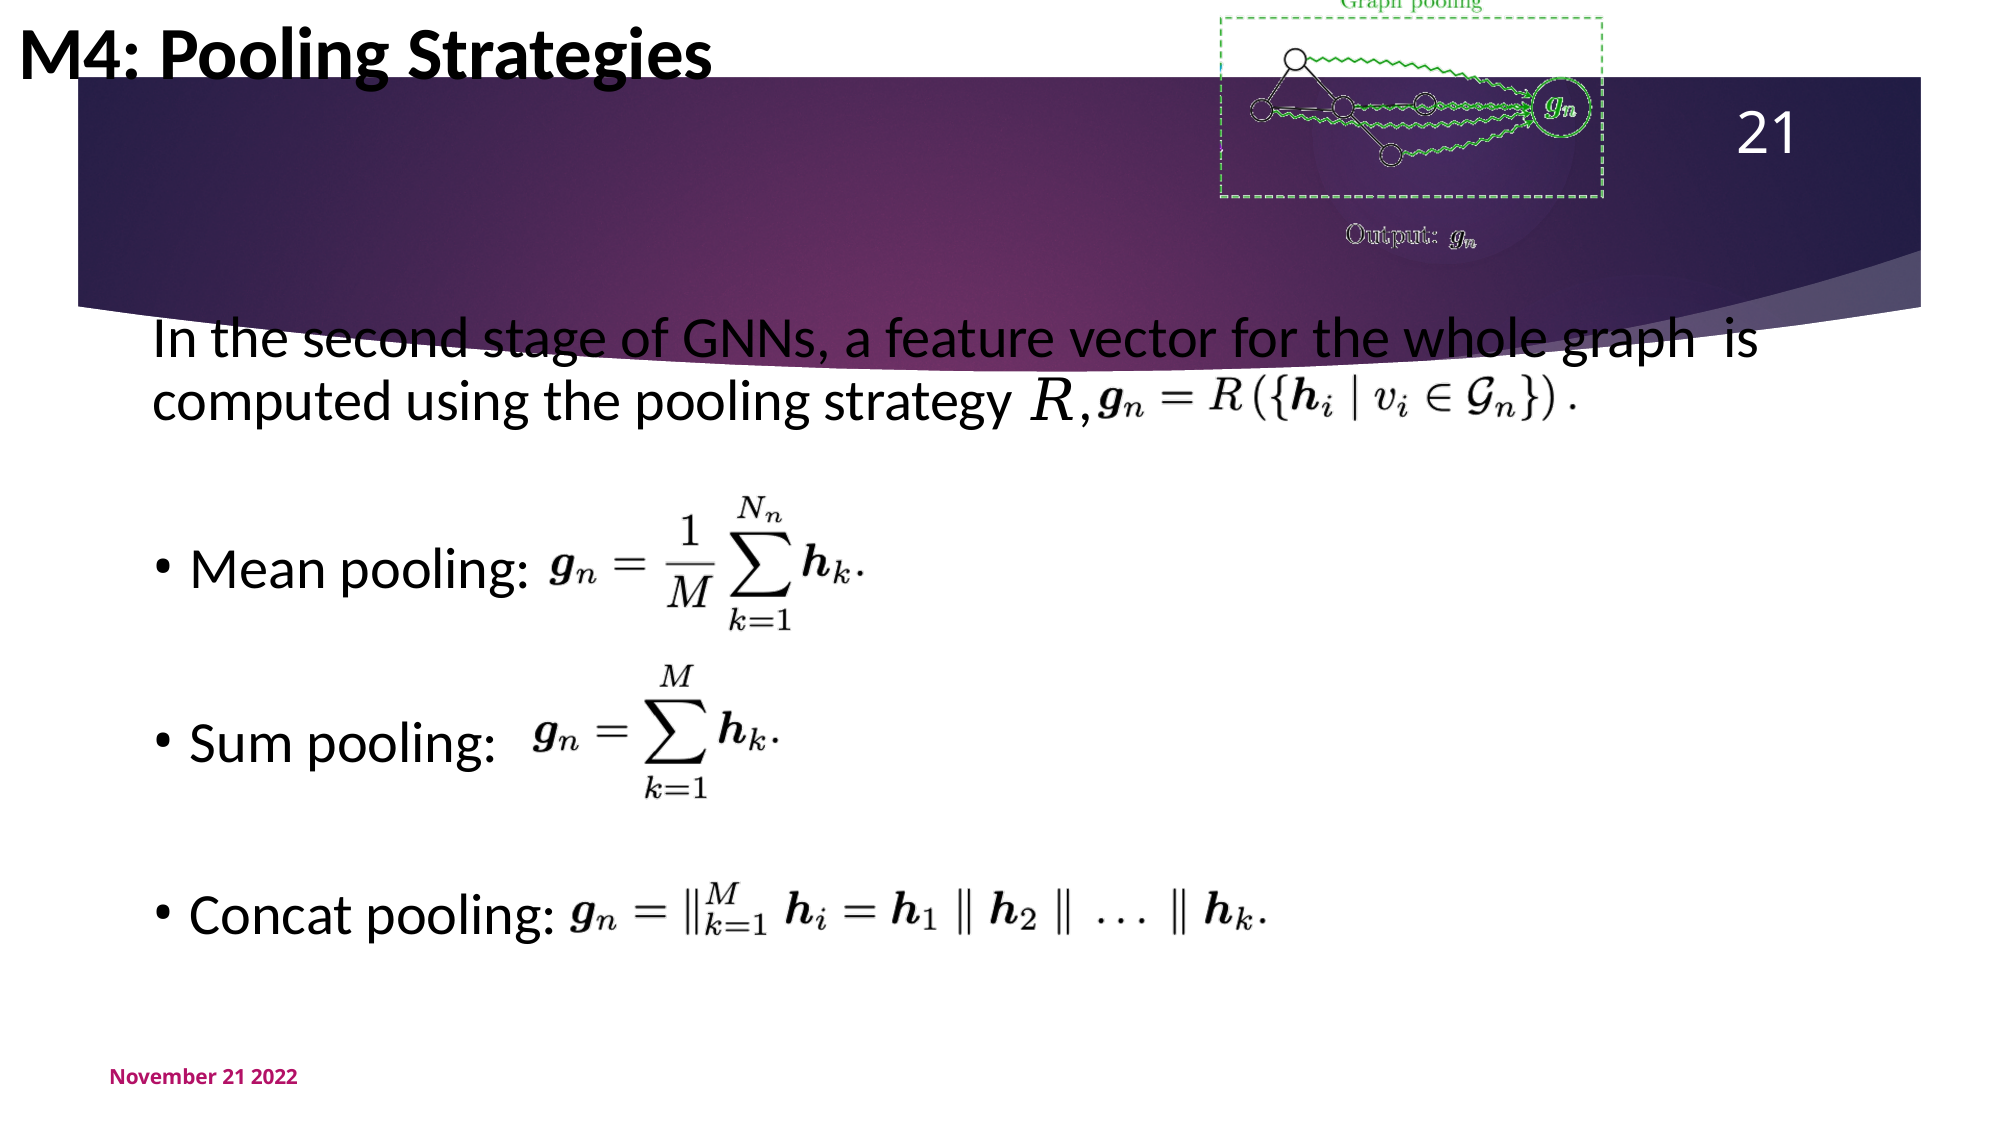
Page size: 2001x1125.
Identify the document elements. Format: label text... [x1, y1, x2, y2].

text_box In the second stage of GNNs, a feature vector for the whole graph is computed using the pooling strategy 𝑅, Mean pooling: Sum pooling: Concat pooling: [1608, 296, 1829, 946]
footer November 21 2022 [92, 1048, 726, 1099]
text_box In the second stage of GNNs, a feature vector for the whole graph is computed using the pooling strategy 𝑅, Mean pooling: Sum pooling: Concat pooling: [150, 296, 488, 946]
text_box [494, 0, 1604, 955]
title M4: Pooling Strategies [16, 0, 488, 144]
slide_number 21 [1698, 0, 1836, 175]
